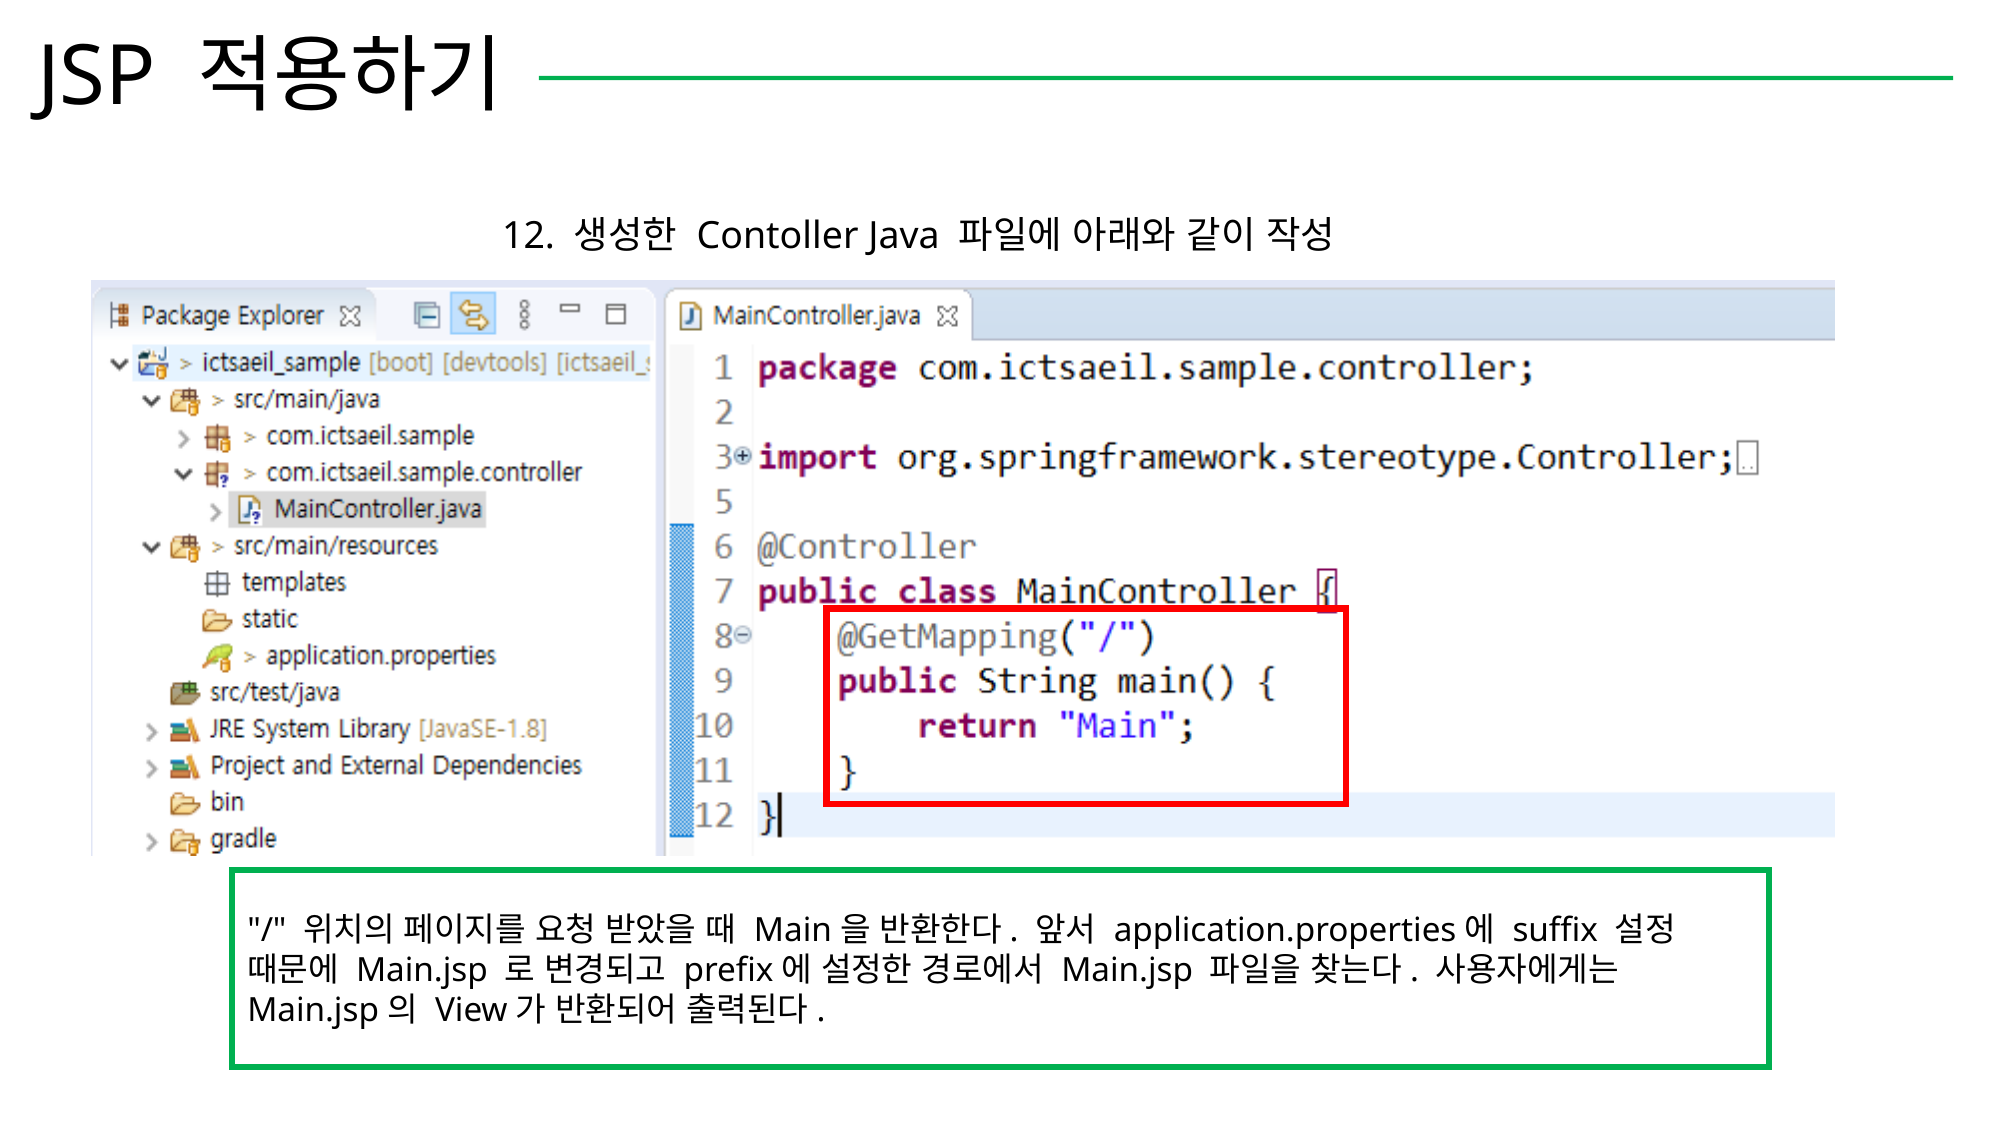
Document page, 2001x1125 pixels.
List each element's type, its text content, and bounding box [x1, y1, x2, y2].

text_box 12. 생성한 Contoller Java 파일에 아래와 같이 작성 [487, 203, 1406, 264]
text_box "/" 위치의 페이지를 요청 받았을 때 Main을 반환한다. 앞서 application.properties에 suffix 설정 때문에 Main.jsp 로 변경되고 prefix에 설정한 경로에서 Main.jsp 파일을 찾는다. 사용자에게는 Main.jsp의 View가 반환되어 출력된다. [231, 869, 1770, 1068]
picture [91, 280, 1835, 856]
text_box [22, 21, 1954, 135]
